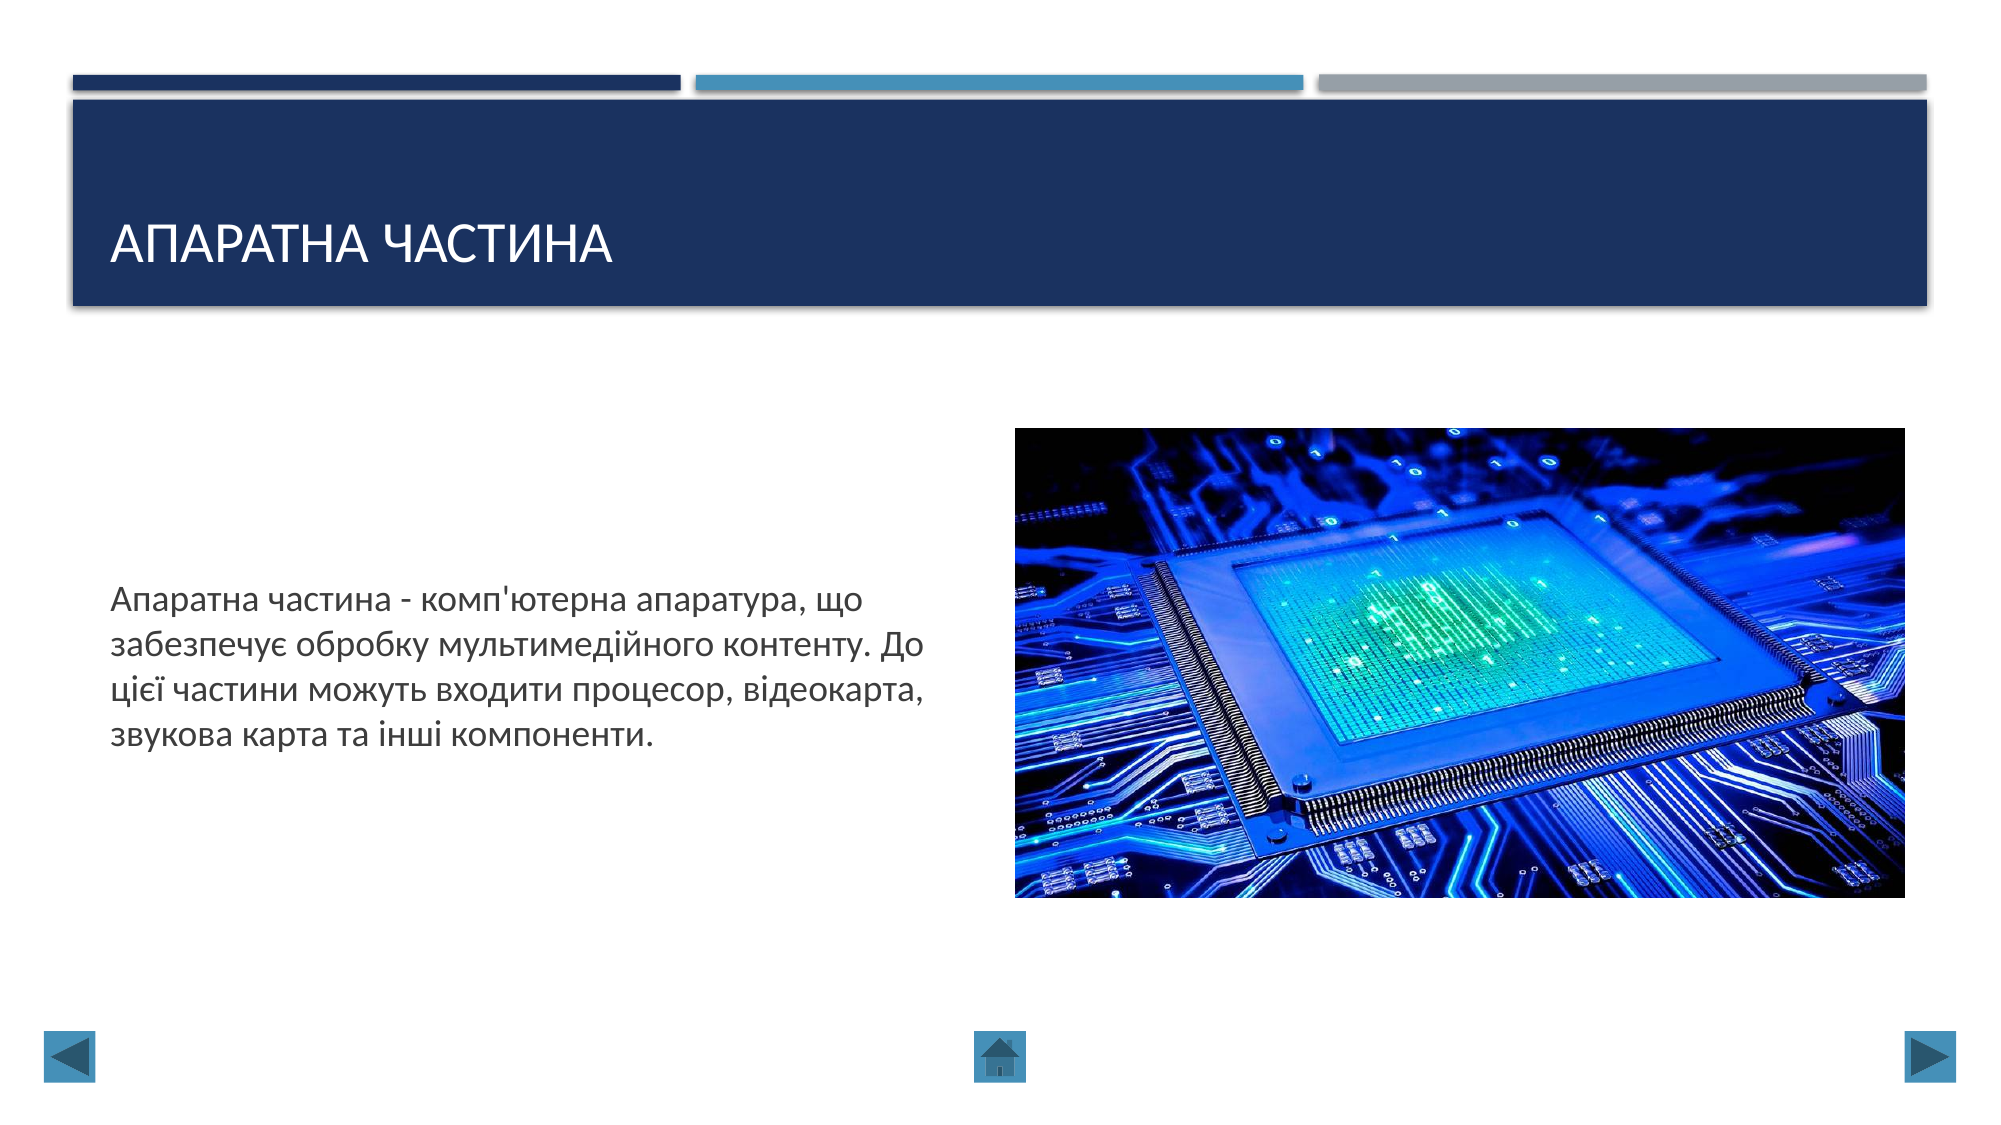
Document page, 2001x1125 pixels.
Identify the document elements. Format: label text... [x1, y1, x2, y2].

text_box [1903, 1029, 1958, 1084]
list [1014, 428, 1906, 899]
text_box [972, 1029, 1028, 1084]
text_box [42, 1029, 97, 1084]
title Апаратна частина [95, 119, 1905, 282]
list Апаратна частина - комп'ютерна апаратура, що забезпечує обробку мультимедійного контенту. До цієї частини можуть входити процесор, відеокарта, звукова карта та інші компоненти. [95, 365, 985, 962]
